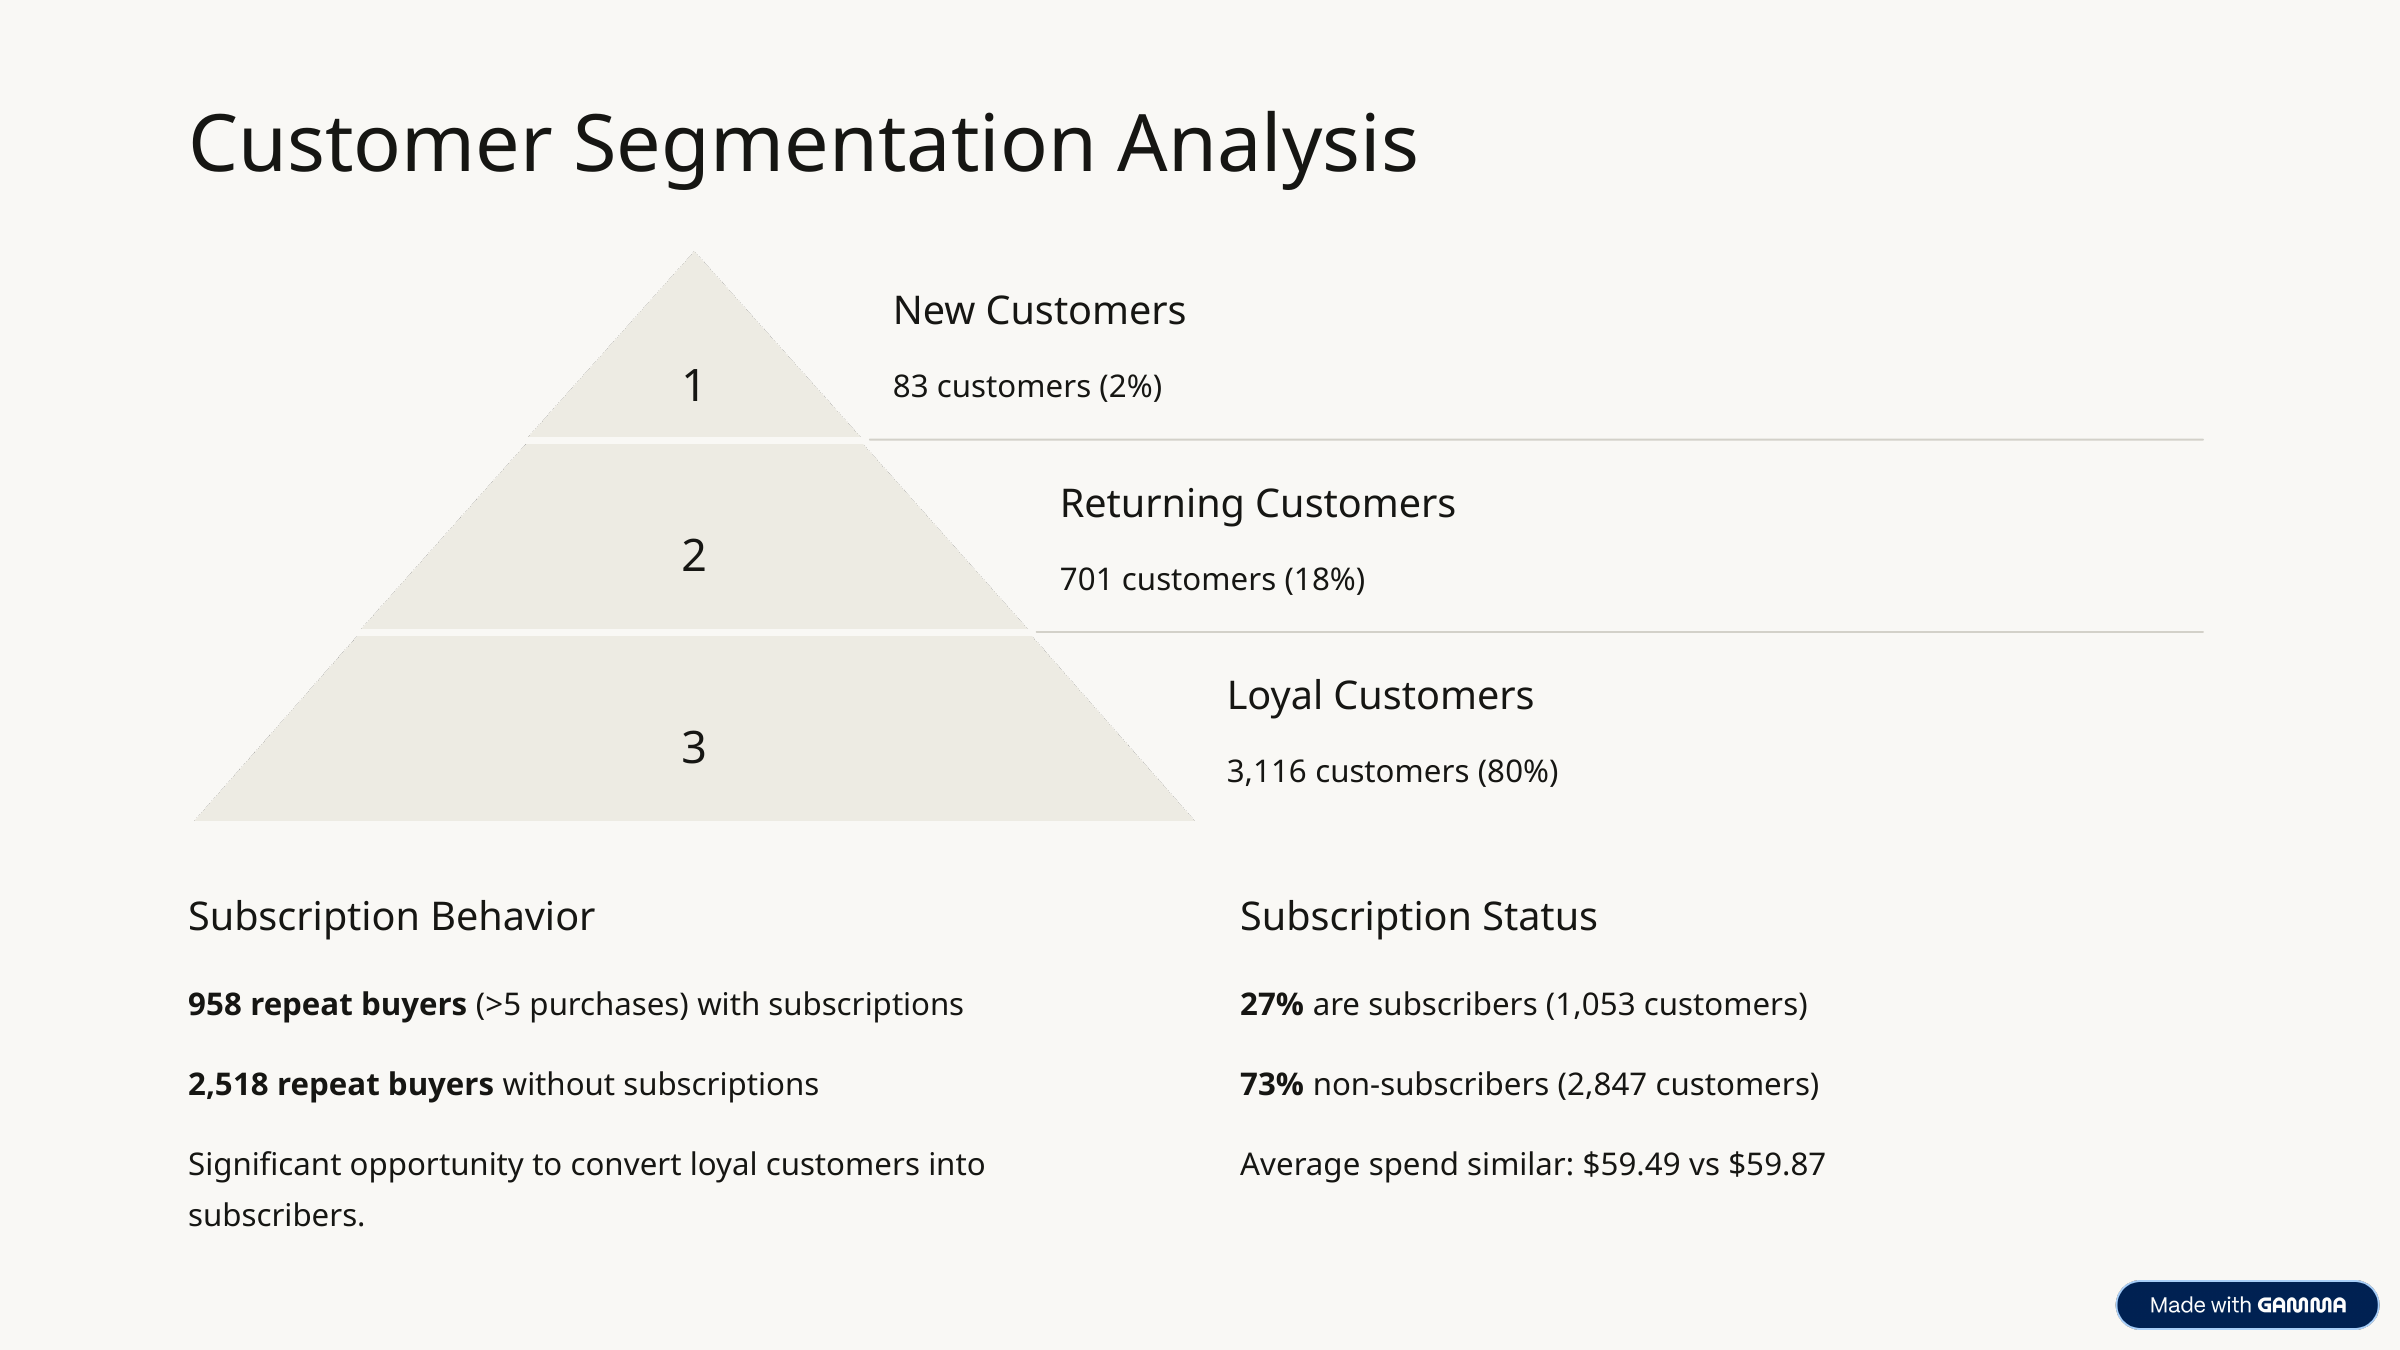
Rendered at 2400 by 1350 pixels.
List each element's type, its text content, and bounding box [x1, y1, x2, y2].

text_box Loyal Customers [1226, 668, 1570, 719]
picture [527, 251, 861, 437]
picture [193, 636, 1195, 821]
text_box Average spend similar: $59.49 vs $59.87 [1240, 1130, 2214, 1182]
text_box 2,518 repeat buyers without subscriptions [188, 1050, 1161, 1103]
text_box 3,116 customers (80%) [1226, 737, 1570, 789]
text_box Subscription Behavior [188, 888, 602, 939]
text_box 701 customers (18%) [1059, 545, 1458, 597]
text_box Customer Segmentation Analysis [188, 88, 1440, 188]
text_box 958 repeat buyers (>5 purchases) with subscriptions [188, 970, 1161, 1023]
text_box Returning Customers [1059, 476, 1458, 527]
text_box 83 customers (2%) [892, 353, 1192, 405]
text_box Subscription Status [1240, 888, 1641, 939]
picture [2106, 1271, 2389, 1339]
text_box New Customers [892, 283, 1192, 334]
text_box 73% non-subscribers (2,847 customers) [1240, 1050, 2214, 1103]
text_box 27% are subscribers (1,053 customers) [1240, 970, 2214, 1023]
picture [360, 444, 1028, 629]
text_box Significant opportunity to convert loyal customers into subscribers. [188, 1130, 1161, 1234]
